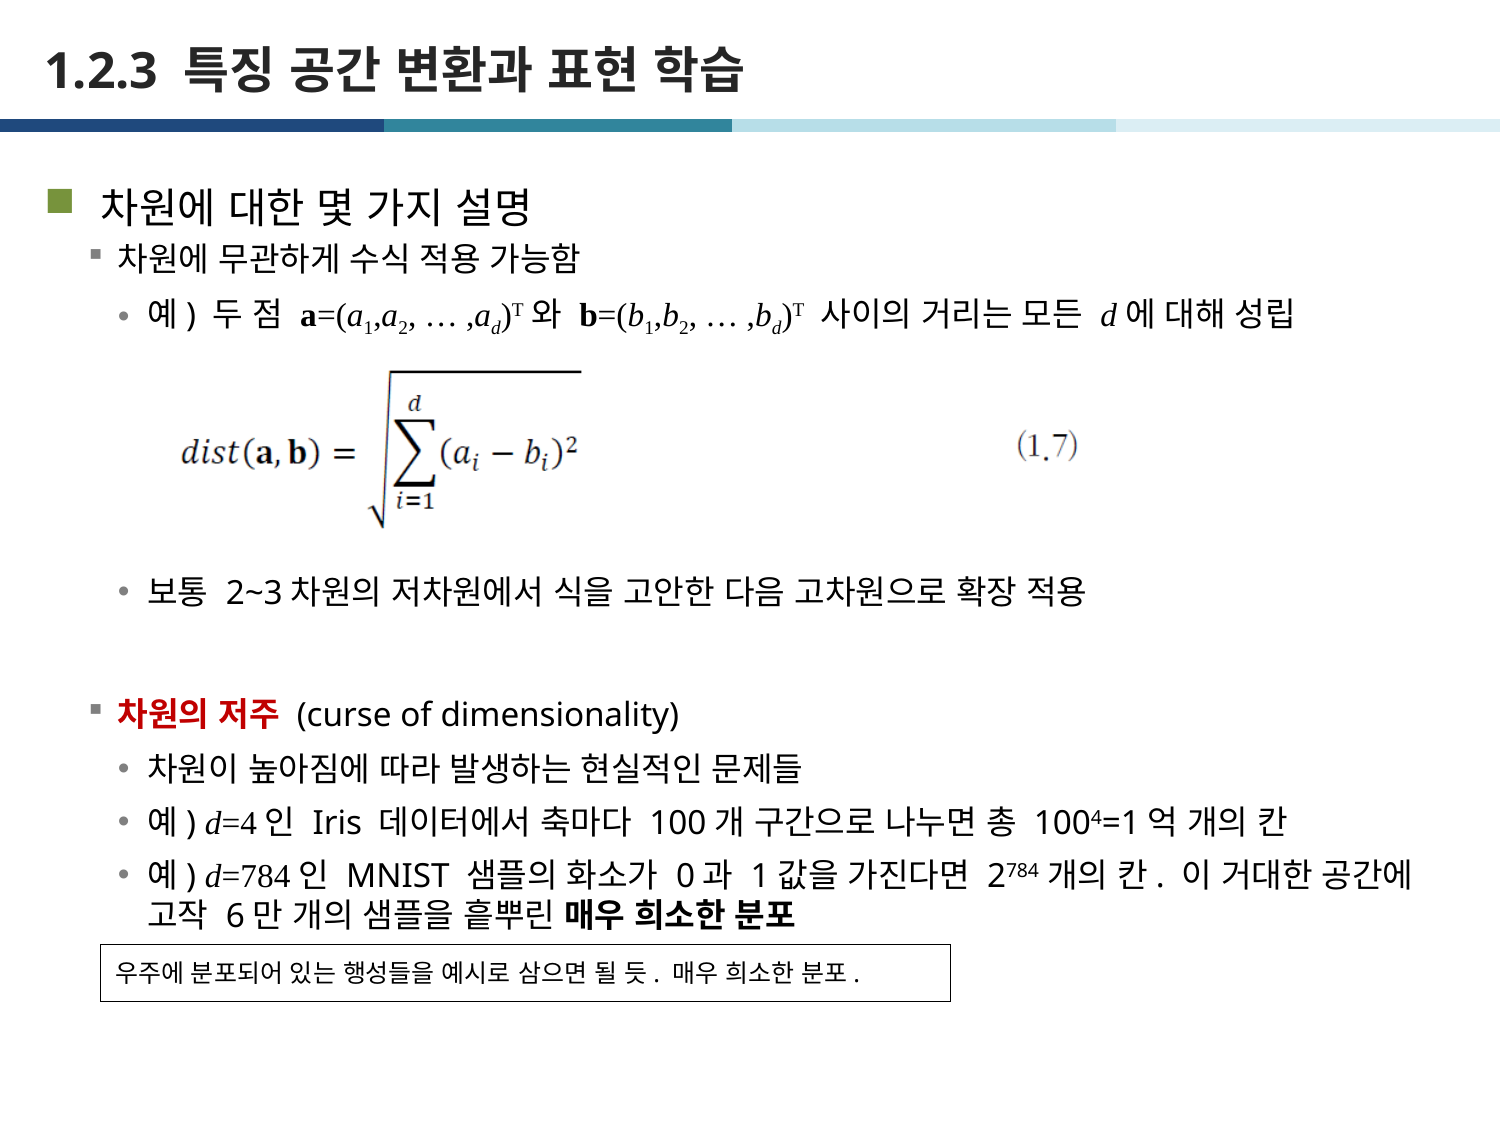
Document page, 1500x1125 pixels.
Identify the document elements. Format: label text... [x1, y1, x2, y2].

text_box 우주에 분포되어 있는 행성들을 예시로 삼으면 될 듯. 매우 희소한 분포. [100, 944, 951, 1002]
picture [170, 361, 1093, 533]
title 1.2.3 특징 공간 변환과 표현 학습 [29, 23, 1270, 114]
list 차원에 대한 몇 가지 설명 차원에 무관하게 수식 적용 가능함 예) 두 점 a=(a1,a2, … ,ad)T와 b=(b1,b2, … ,bd)T 사이의 거리는 모든 d에 대해 성립 보통 2~3차원의 저차원에서 식을 고안한 다음 고차원으로 확장 적용 차원의 저주 (curse of dimensionality) 차원이 높아짐에 따라 발생하는 현실적인 문제들 예) d=4인 Iris 데이터에서 축마다 100개 구간으로 나누면 총 1004=1억 개의 칸 예) d=784인 MNIST 샘플의 화소가 0과 1값을 가진다면 2784개의 칸. 이 거대한 공간에 고작 6만 개의 샘플을 흩뿌린 매우 희소한 분포 [29, 148, 1471, 1083]
